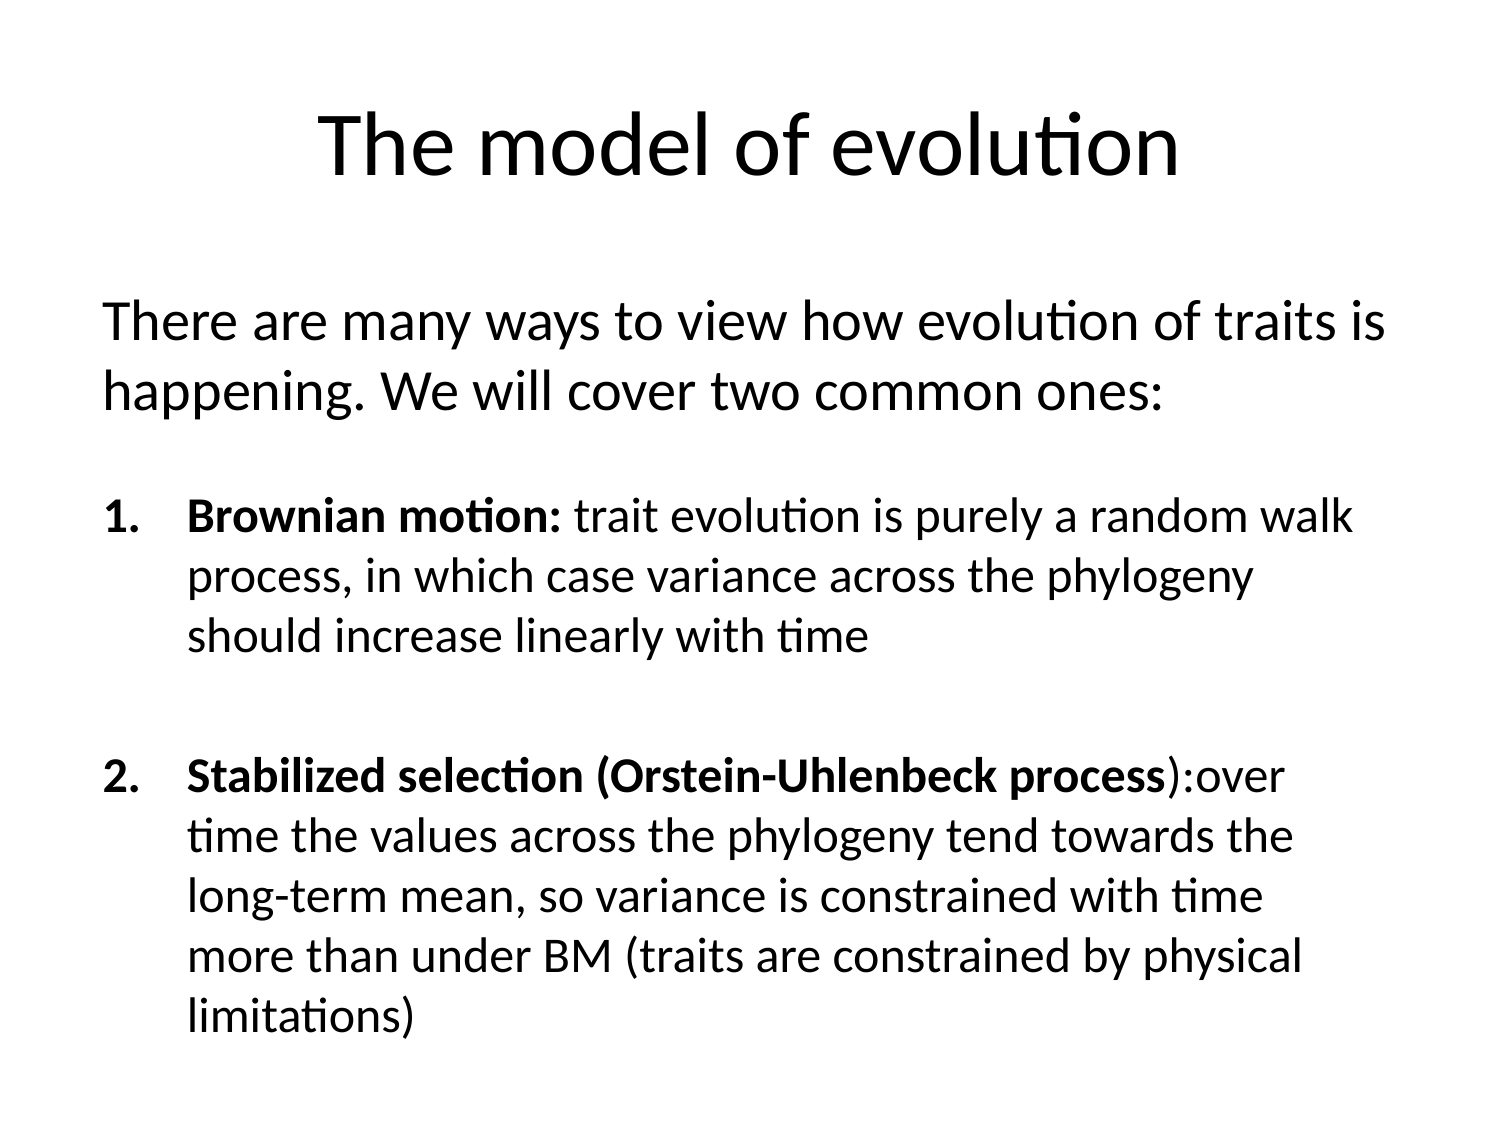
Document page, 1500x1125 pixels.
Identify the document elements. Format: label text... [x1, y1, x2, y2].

text_box Brownian motion: trait evolution is purely a random walk process, in which case variance across the phylogeny should increase linearly with time Stabilized selection (Orstein-Uhlenbeck process):over time the values across the phylogeny tend towards the long-term mean, so variance is constrained with time more than under BM (traits are constrained by physical limitations) [87, 474, 1388, 1075]
title The model of evolution [75, 45, 1425, 233]
list There are many ways to view how evolution of traits is happening. We will cover two common ones: [87, 275, 1413, 450]
